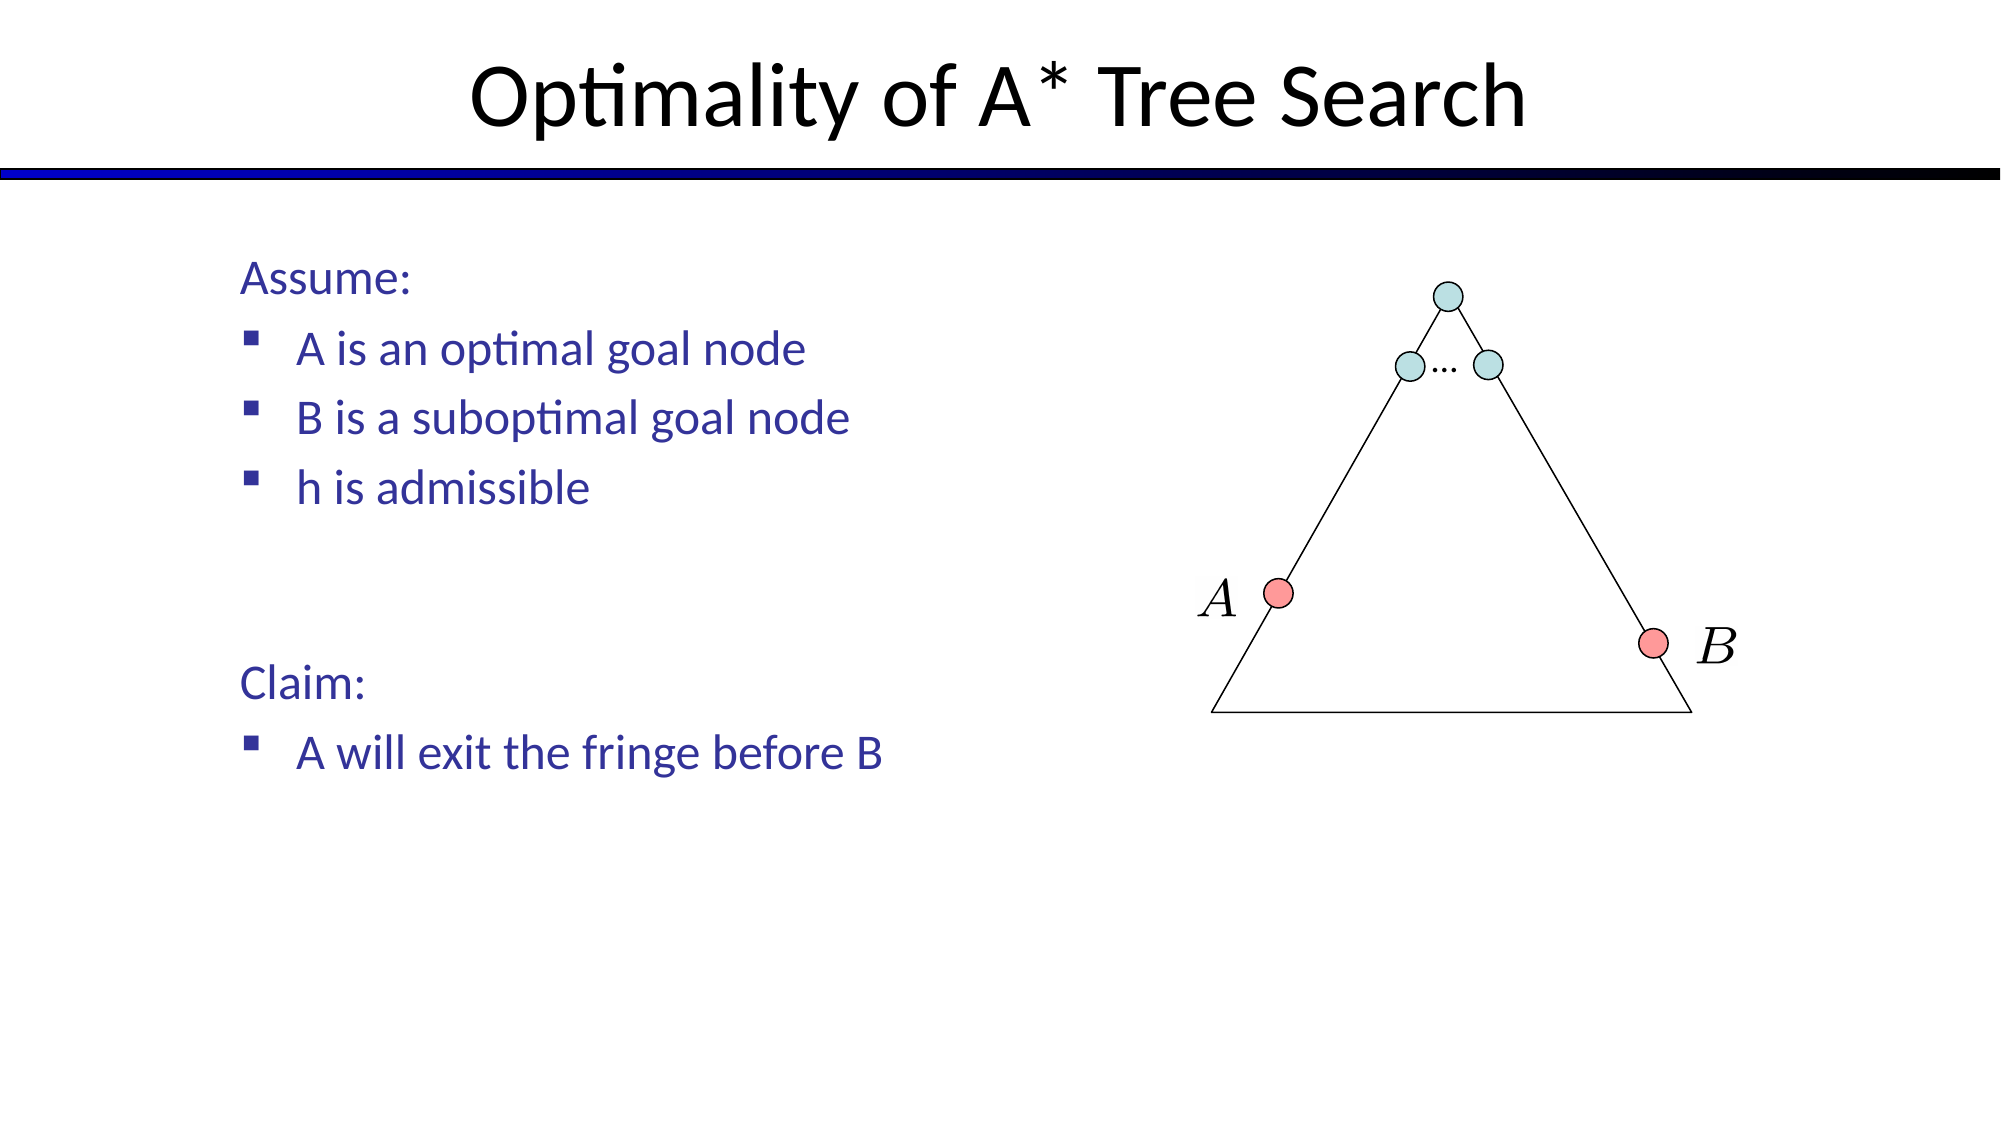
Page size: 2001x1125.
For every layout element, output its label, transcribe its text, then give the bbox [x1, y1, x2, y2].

picture [1194, 576, 1238, 620]
text_box [1395, 351, 1416, 382]
text_box [1473, 350, 1504, 380]
text_box [1263, 578, 1294, 608]
text_box Assume: A is an optimal goal node B is a suboptimal goal node h is admissible Claim: A will exit the fringe before B [225, 237, 1050, 980]
text_box … [1416, 327, 1462, 387]
text_box [1211, 308, 1692, 713]
picture [1694, 626, 1738, 667]
text_box Optimality of A* Tree Search [0, 0, 2000, 184]
text_box [1638, 628, 1669, 658]
text_box [1433, 282, 1463, 312]
